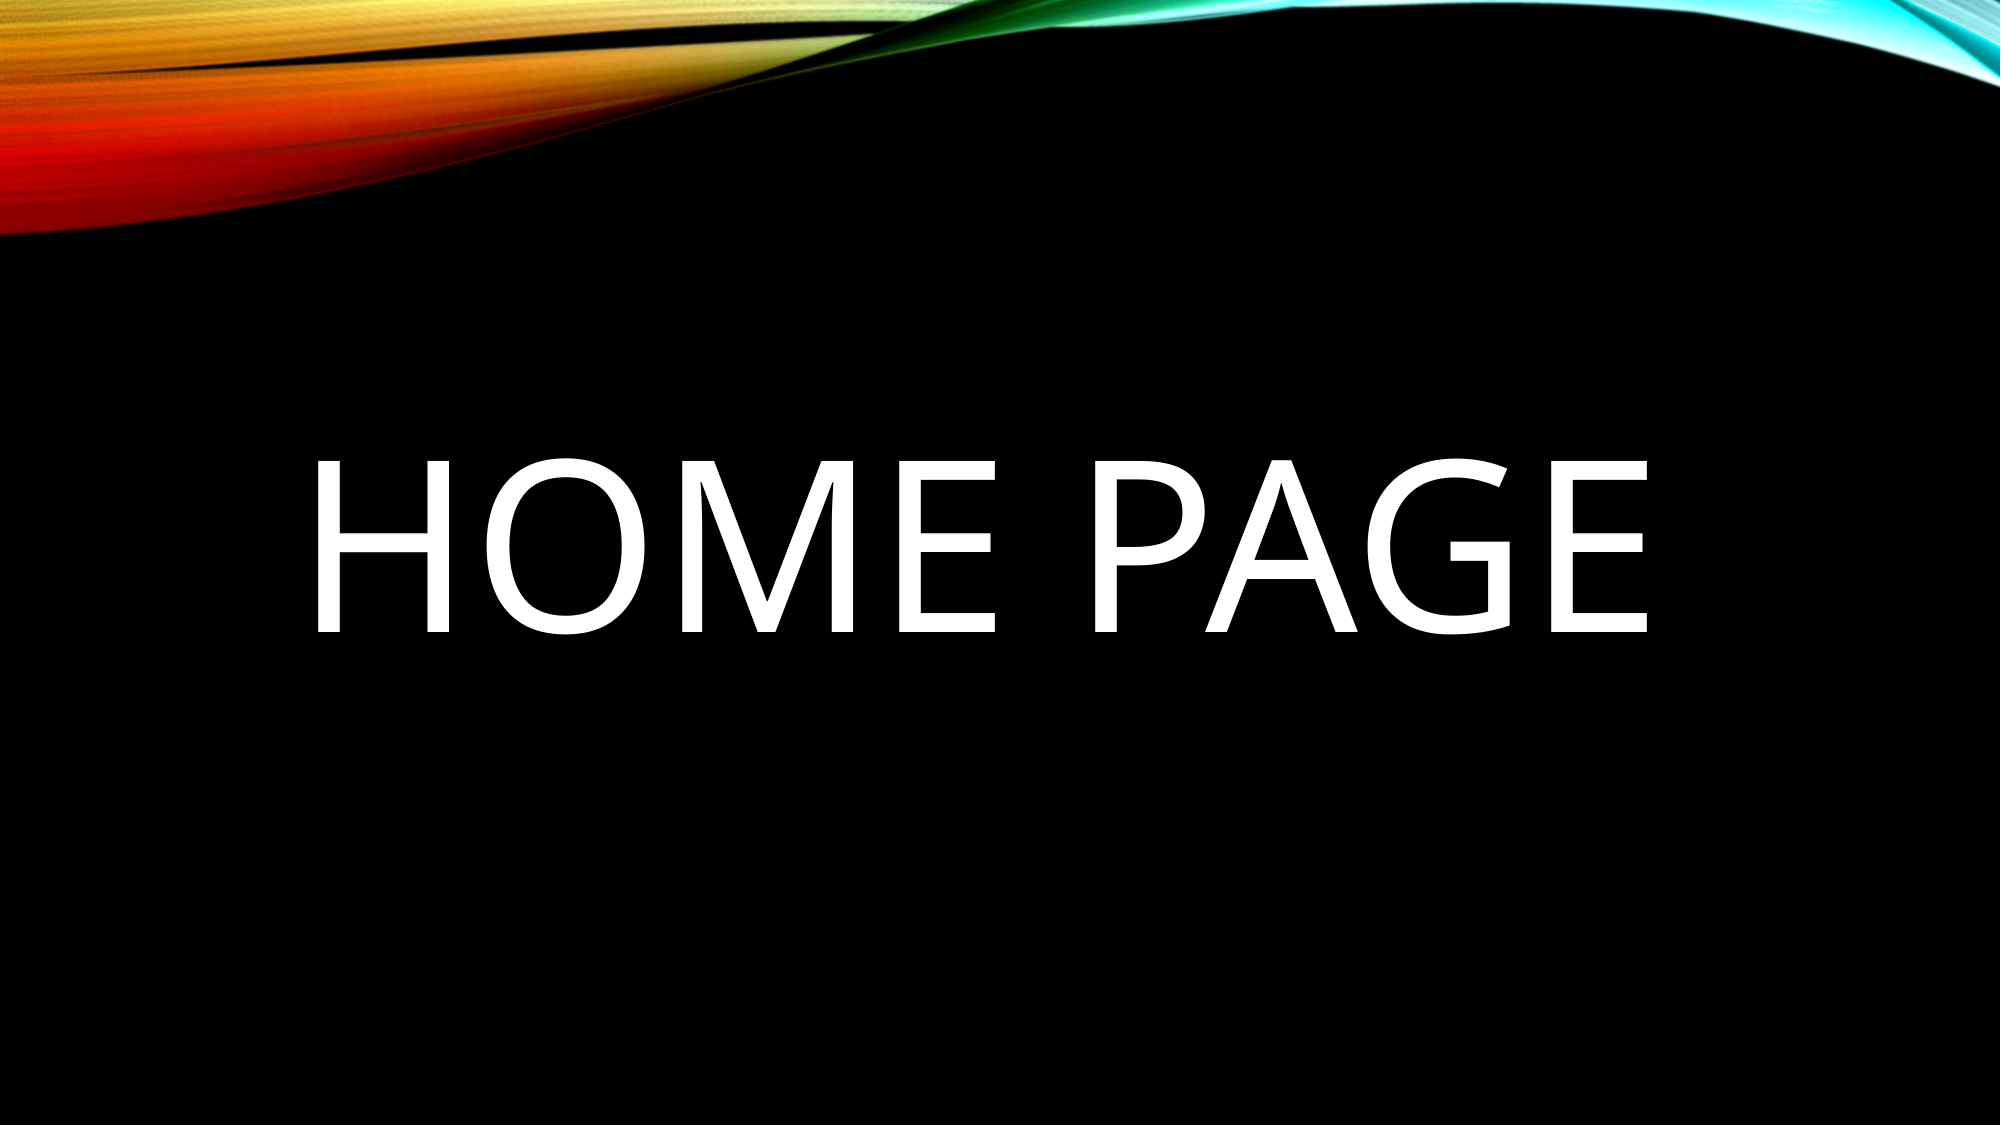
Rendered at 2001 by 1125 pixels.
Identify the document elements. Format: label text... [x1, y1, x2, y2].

title HOME PAGE [68, 125, 1888, 984]
picture [0, 0, 2000, 237]
